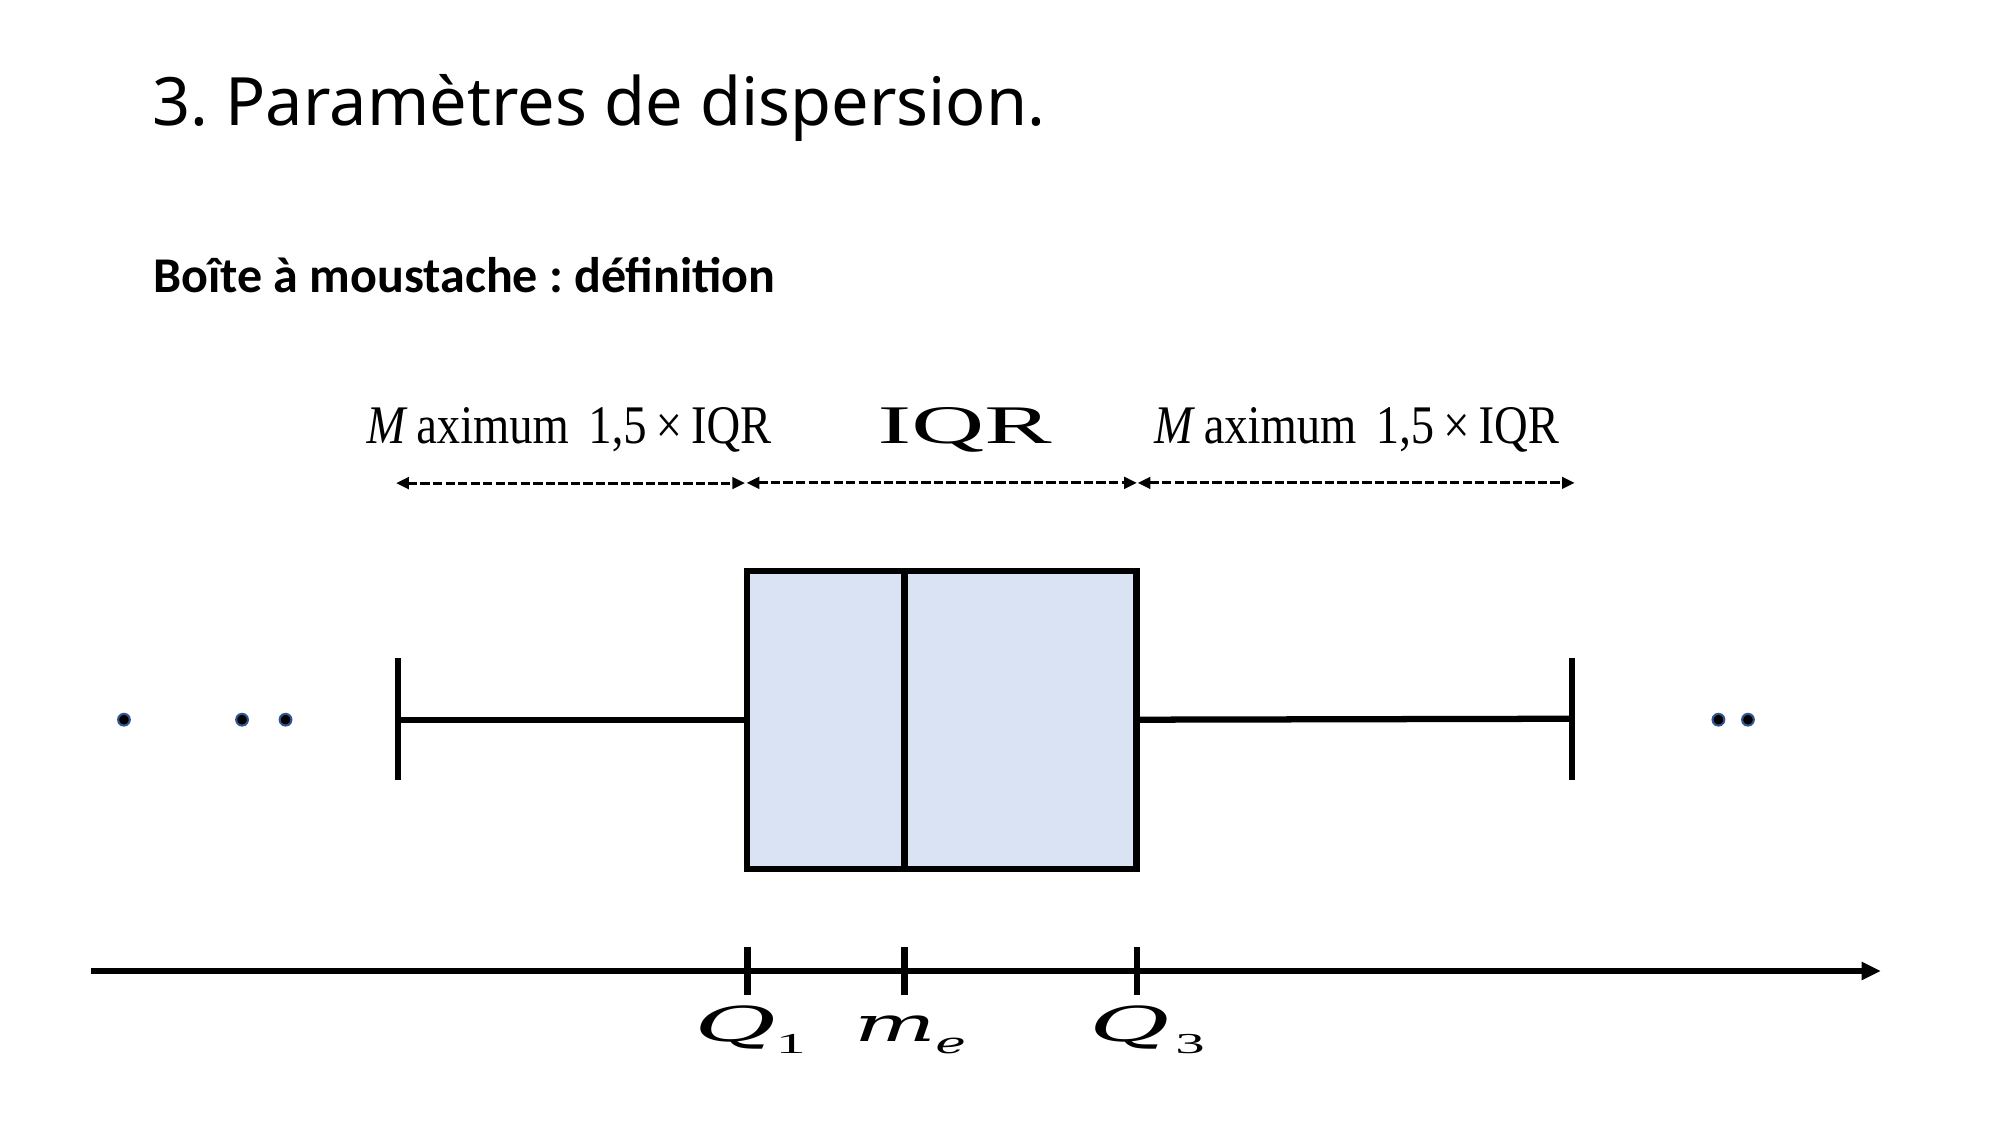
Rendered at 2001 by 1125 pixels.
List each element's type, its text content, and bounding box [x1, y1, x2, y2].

text_box [1740, 712, 1755, 727]
text_box [746, 570, 1138, 870]
text_box 3. Paramètres de dispersion. [137, 59, 1863, 155]
text_box Boîte à moustache : définition [138, 234, 1866, 310]
text_box [278, 712, 293, 727]
text_box [235, 712, 250, 727]
text_box [116, 712, 131, 727]
text_box [1711, 712, 1726, 727]
